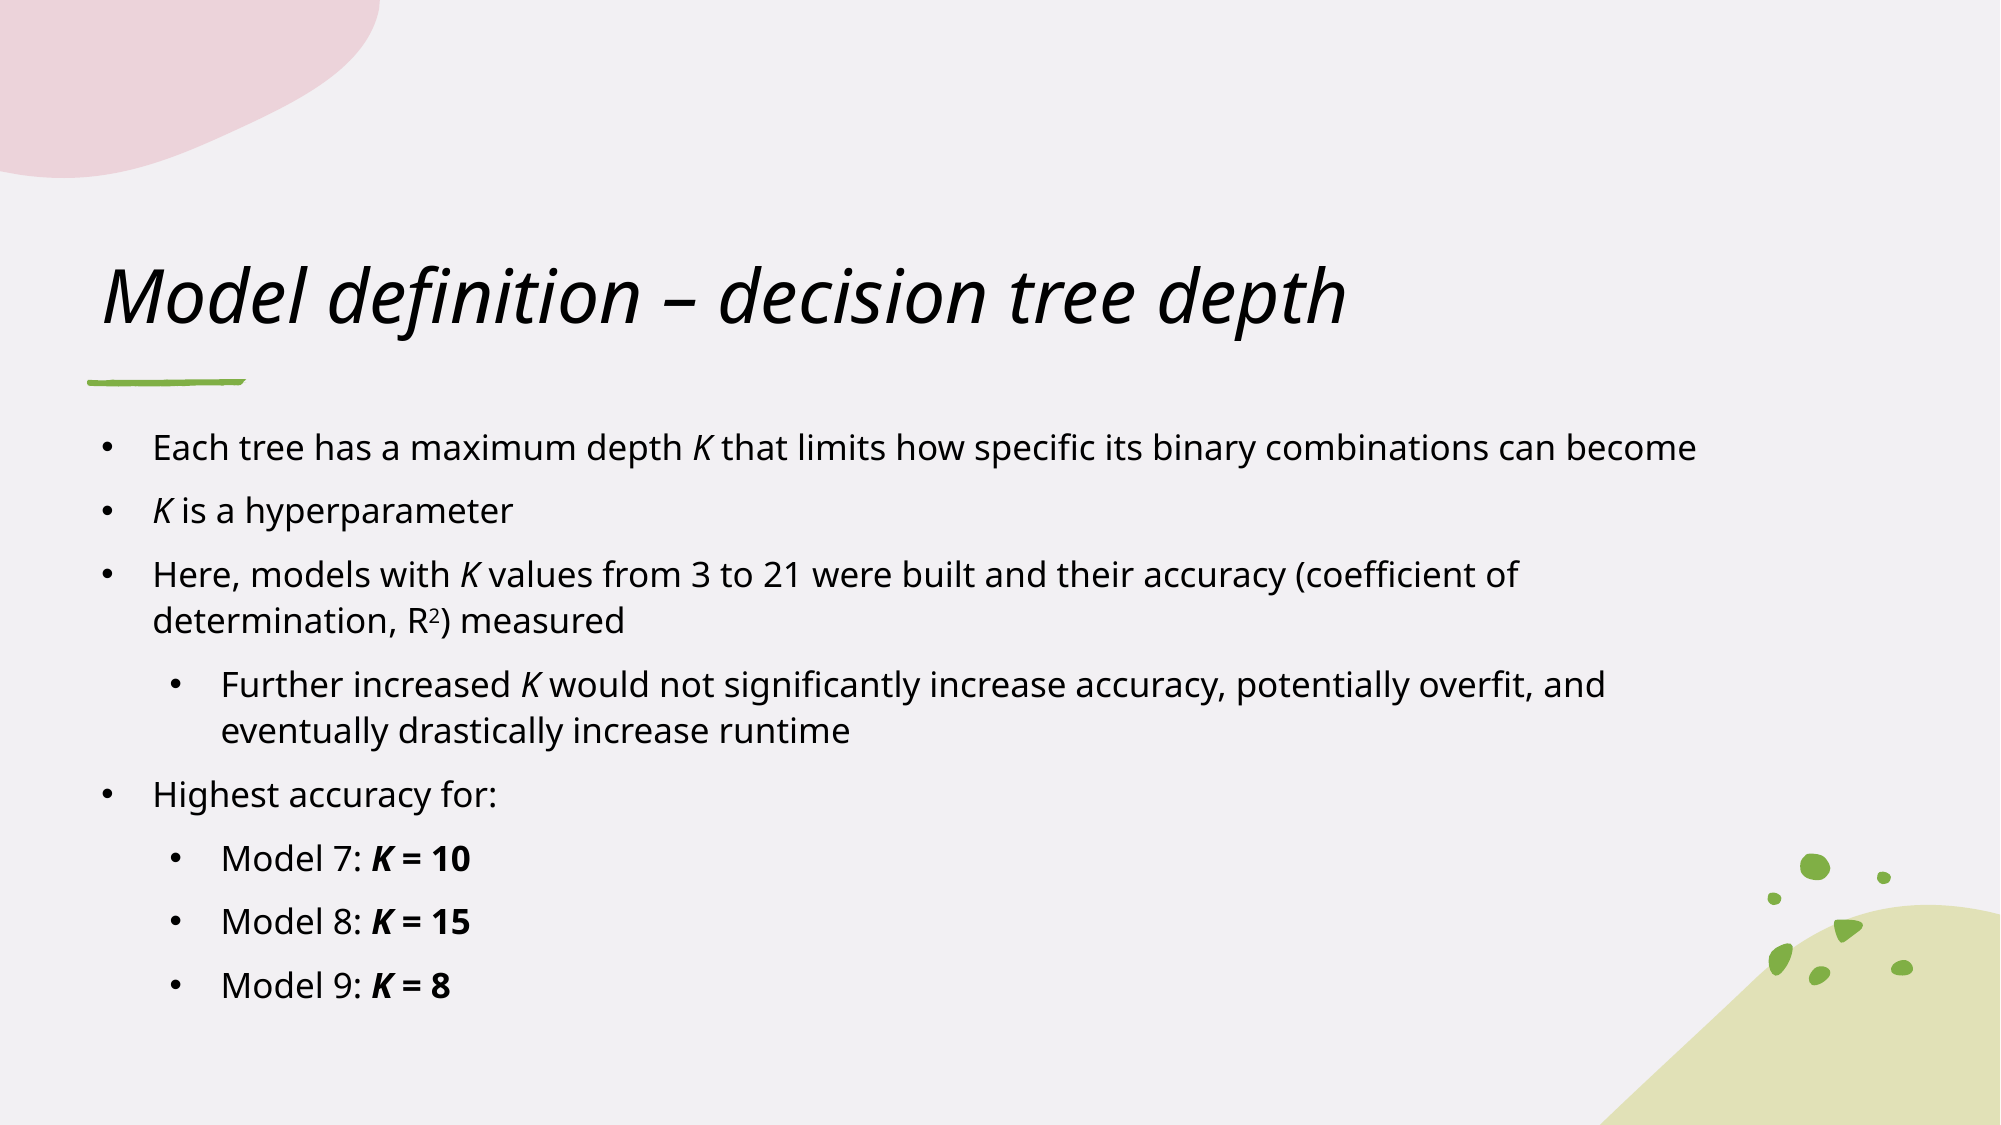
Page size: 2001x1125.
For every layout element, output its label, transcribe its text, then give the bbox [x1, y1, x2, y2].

list Each tree has a maximum depth K that limits how specific its binary combinations can become K is a hyperparameter Here, models with K values from 3 to 21 were built and their accuracy (coefficient of determination, R2) measured Further increased K would not significantly increase accuracy, potentially overfit, and eventually drastically increase runtime Highest accuracy for: Model 7: K = 10 Model 8: K = 15 Model 9: K = 8 [86, 413, 1740, 1050]
title Model definition – decision tree depth [86, 129, 1740, 347]
